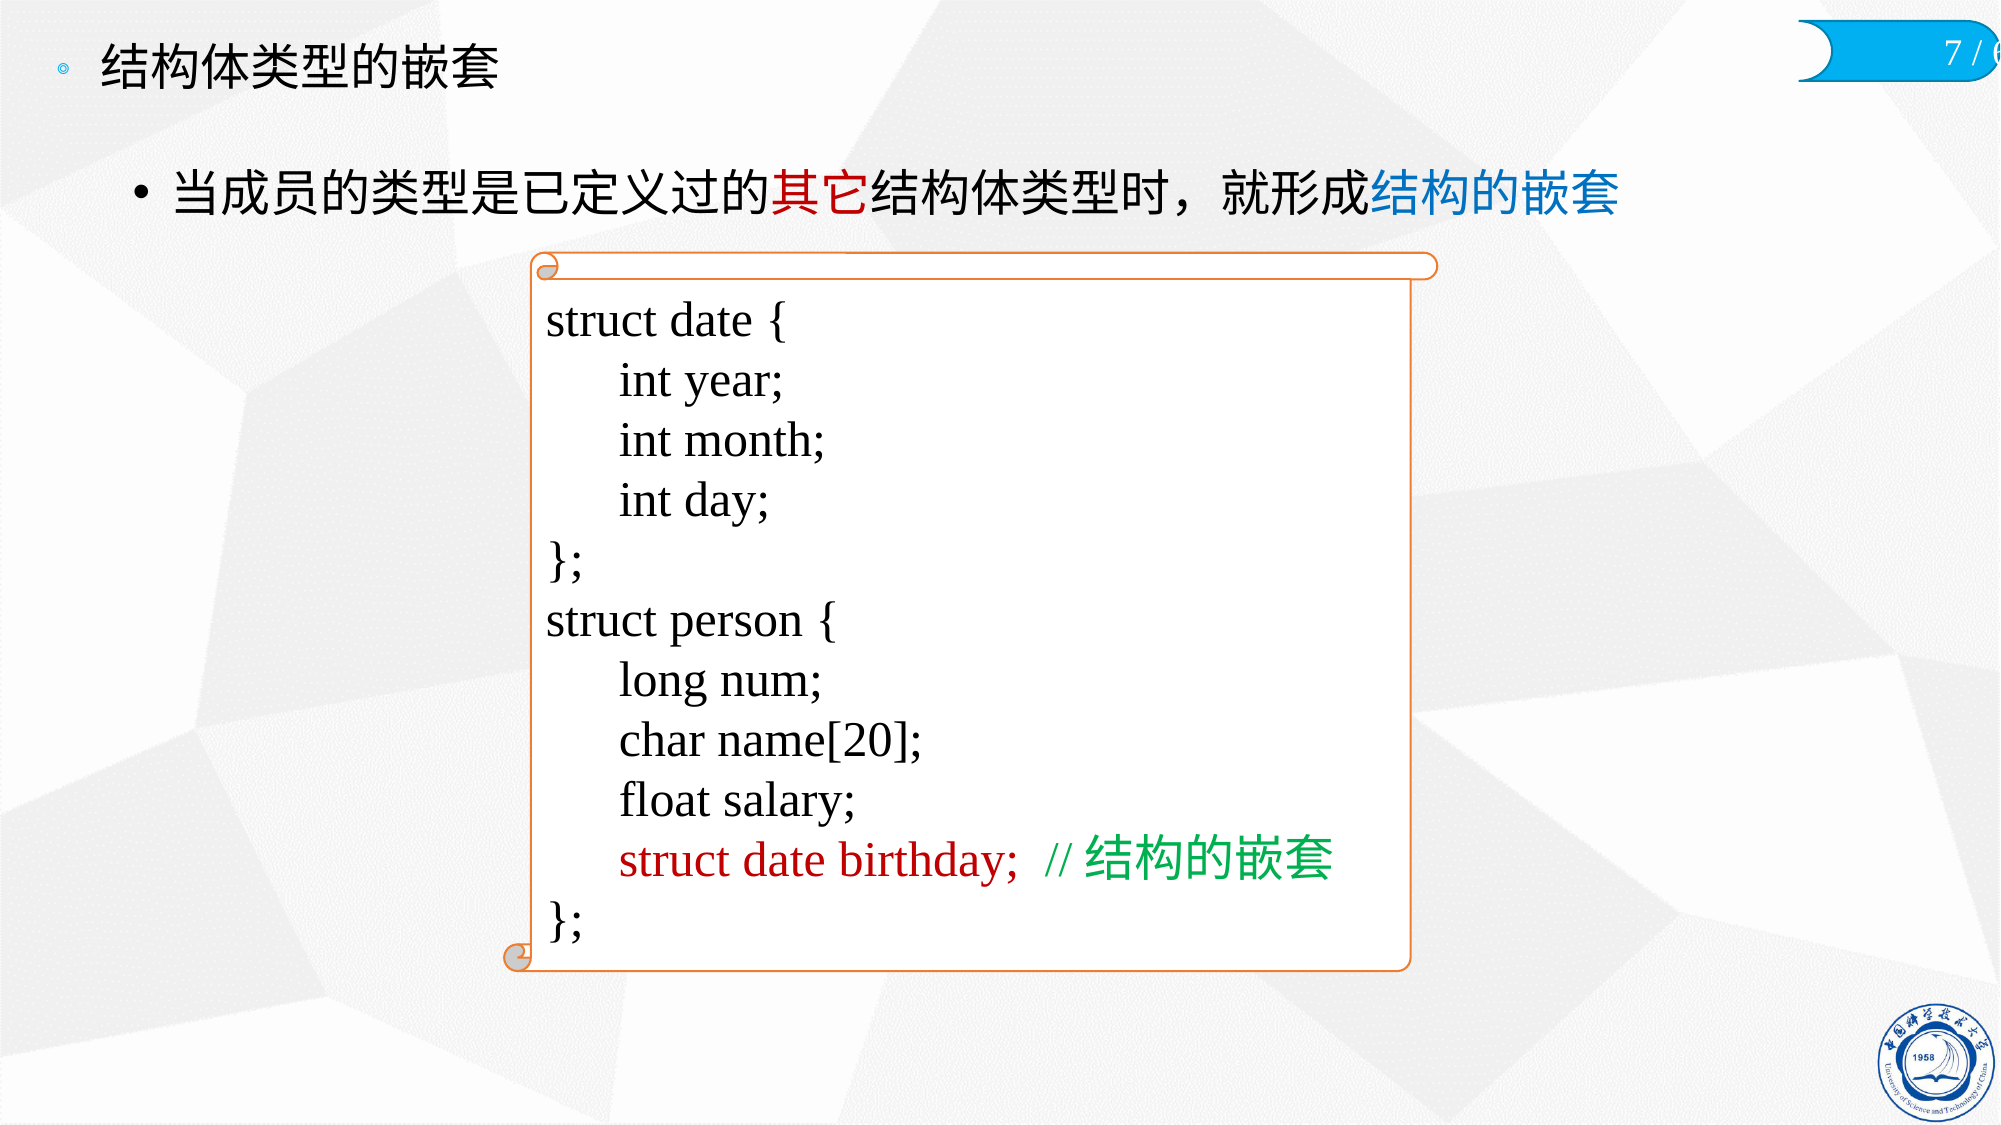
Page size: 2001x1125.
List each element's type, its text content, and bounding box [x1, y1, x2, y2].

list 当成员的类型是已定义过的其它结构体类型时，就形成结构的嵌套 [117, 153, 1875, 1065]
picture [0, 0, 2000, 1125]
text_box struct date { int year; int month; int day; }; struct person { long num; char name[20]; float salary; struct date birthday; //结构的嵌套 }; [503, 251, 1439, 973]
title 结构体类型的嵌套 [41, 34, 997, 105]
